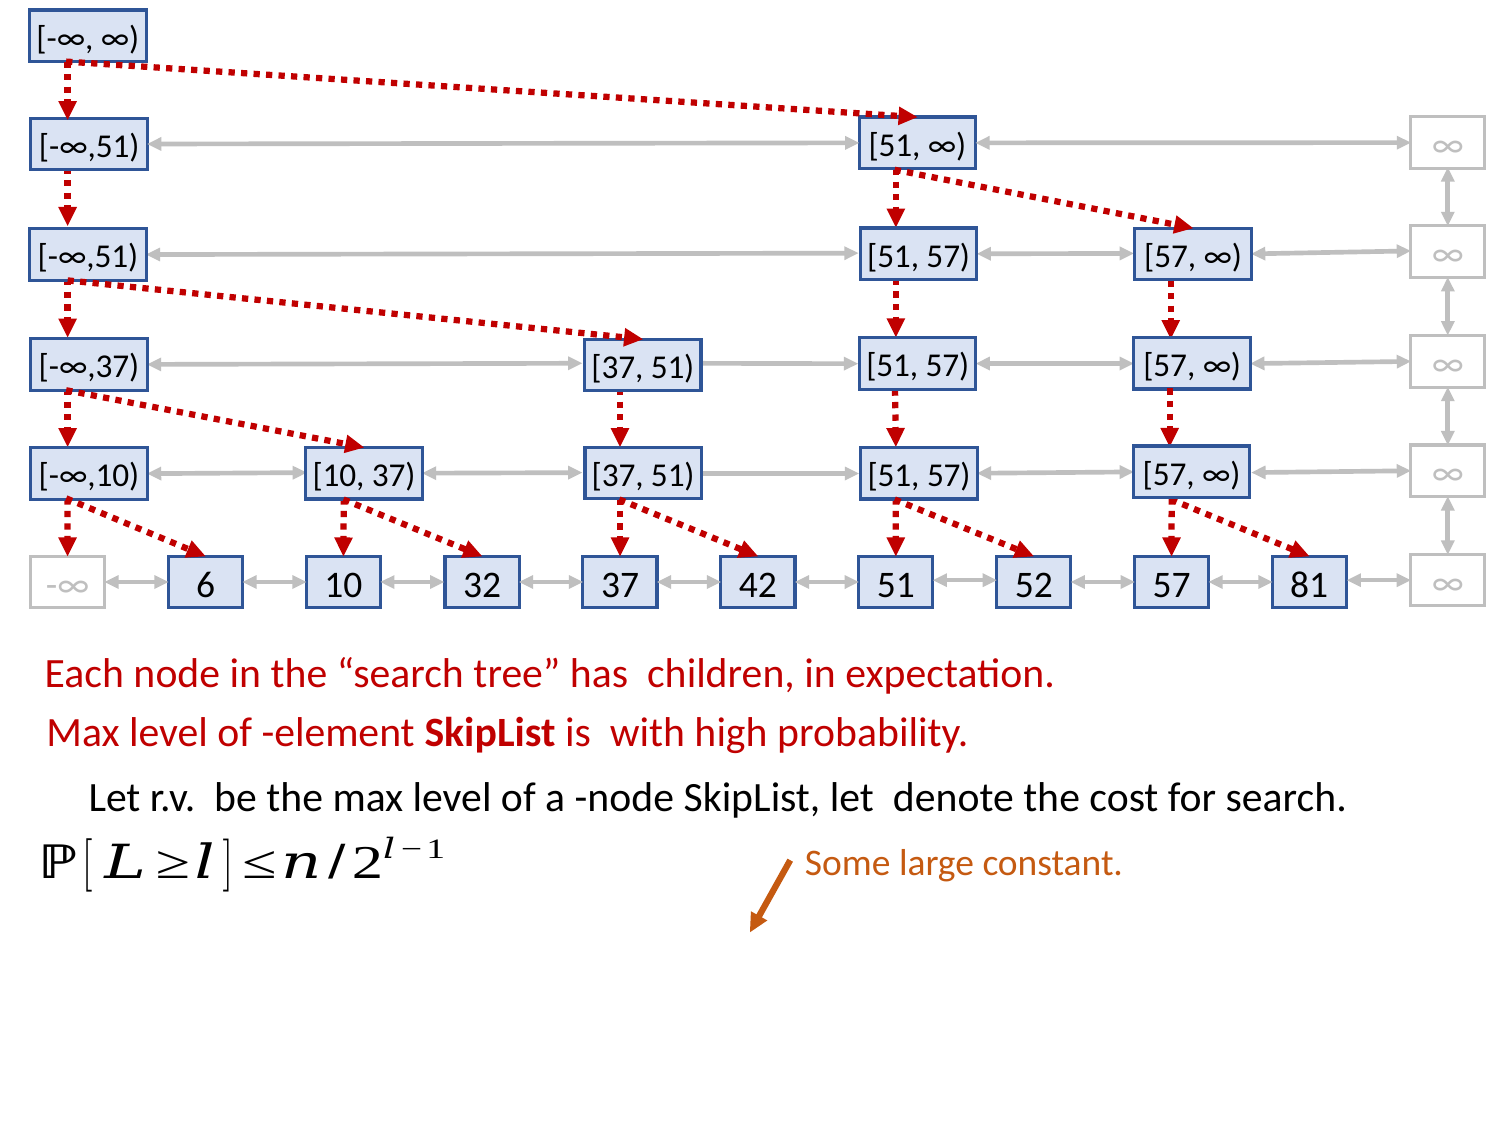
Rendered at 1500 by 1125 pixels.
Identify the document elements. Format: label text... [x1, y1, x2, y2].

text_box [894, 169, 1194, 229]
text_box ∞ [1410, 116, 1486, 169]
text_box [51, 57) [859, 227, 978, 281]
text_box [-∞, ∞) [29, 9, 147, 63]
text_box [51, ∞) [858, 116, 977, 170]
text_box 52 [996, 555, 1072, 609]
text_box [-∞,51) [29, 228, 147, 281]
text_box 51 [858, 555, 934, 609]
text_box ∞ [1410, 444, 1486, 498]
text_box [66, 61, 918, 118]
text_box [749, 830, 1141, 933]
text_box [51, 57) [858, 337, 977, 390]
text_box -∞ [29, 555, 106, 609]
text_box [37, 51) [584, 446, 702, 500]
text_box [-∞,37) [30, 338, 148, 391]
text_box [-∞,10) [30, 447, 148, 500]
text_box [66, 498, 206, 557]
text_box [51, 57) [860, 446, 978, 500]
text_box ∞ [1410, 335, 1486, 388]
text_box 42 [720, 555, 796, 609]
text_box 57 [1133, 555, 1210, 609]
text_box 6 [167, 555, 244, 609]
text_box [10, 37) [305, 446, 423, 500]
text_box [-∞,51) [30, 117, 148, 171]
text_box ∞ [1410, 553, 1486, 607]
text_box [57, ∞) [1133, 336, 1251, 390]
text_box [619, 499, 758, 557]
text_box [57, ∞) [1134, 227, 1252, 281]
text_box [1170, 499, 1310, 557]
text_box ∞ [1410, 225, 1486, 278]
text_box [37, 51) [584, 338, 702, 392]
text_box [67, 280, 643, 340]
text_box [1251, 250, 1411, 254]
text_box 37 [582, 555, 658, 609]
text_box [66, 390, 364, 448]
text_box [57, ∞) [1132, 445, 1251, 499]
text_box 81 [1271, 555, 1347, 609]
text_box 10 [305, 555, 381, 609]
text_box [894, 499, 1034, 557]
text_box 32 [444, 555, 520, 609]
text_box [343, 499, 483, 557]
